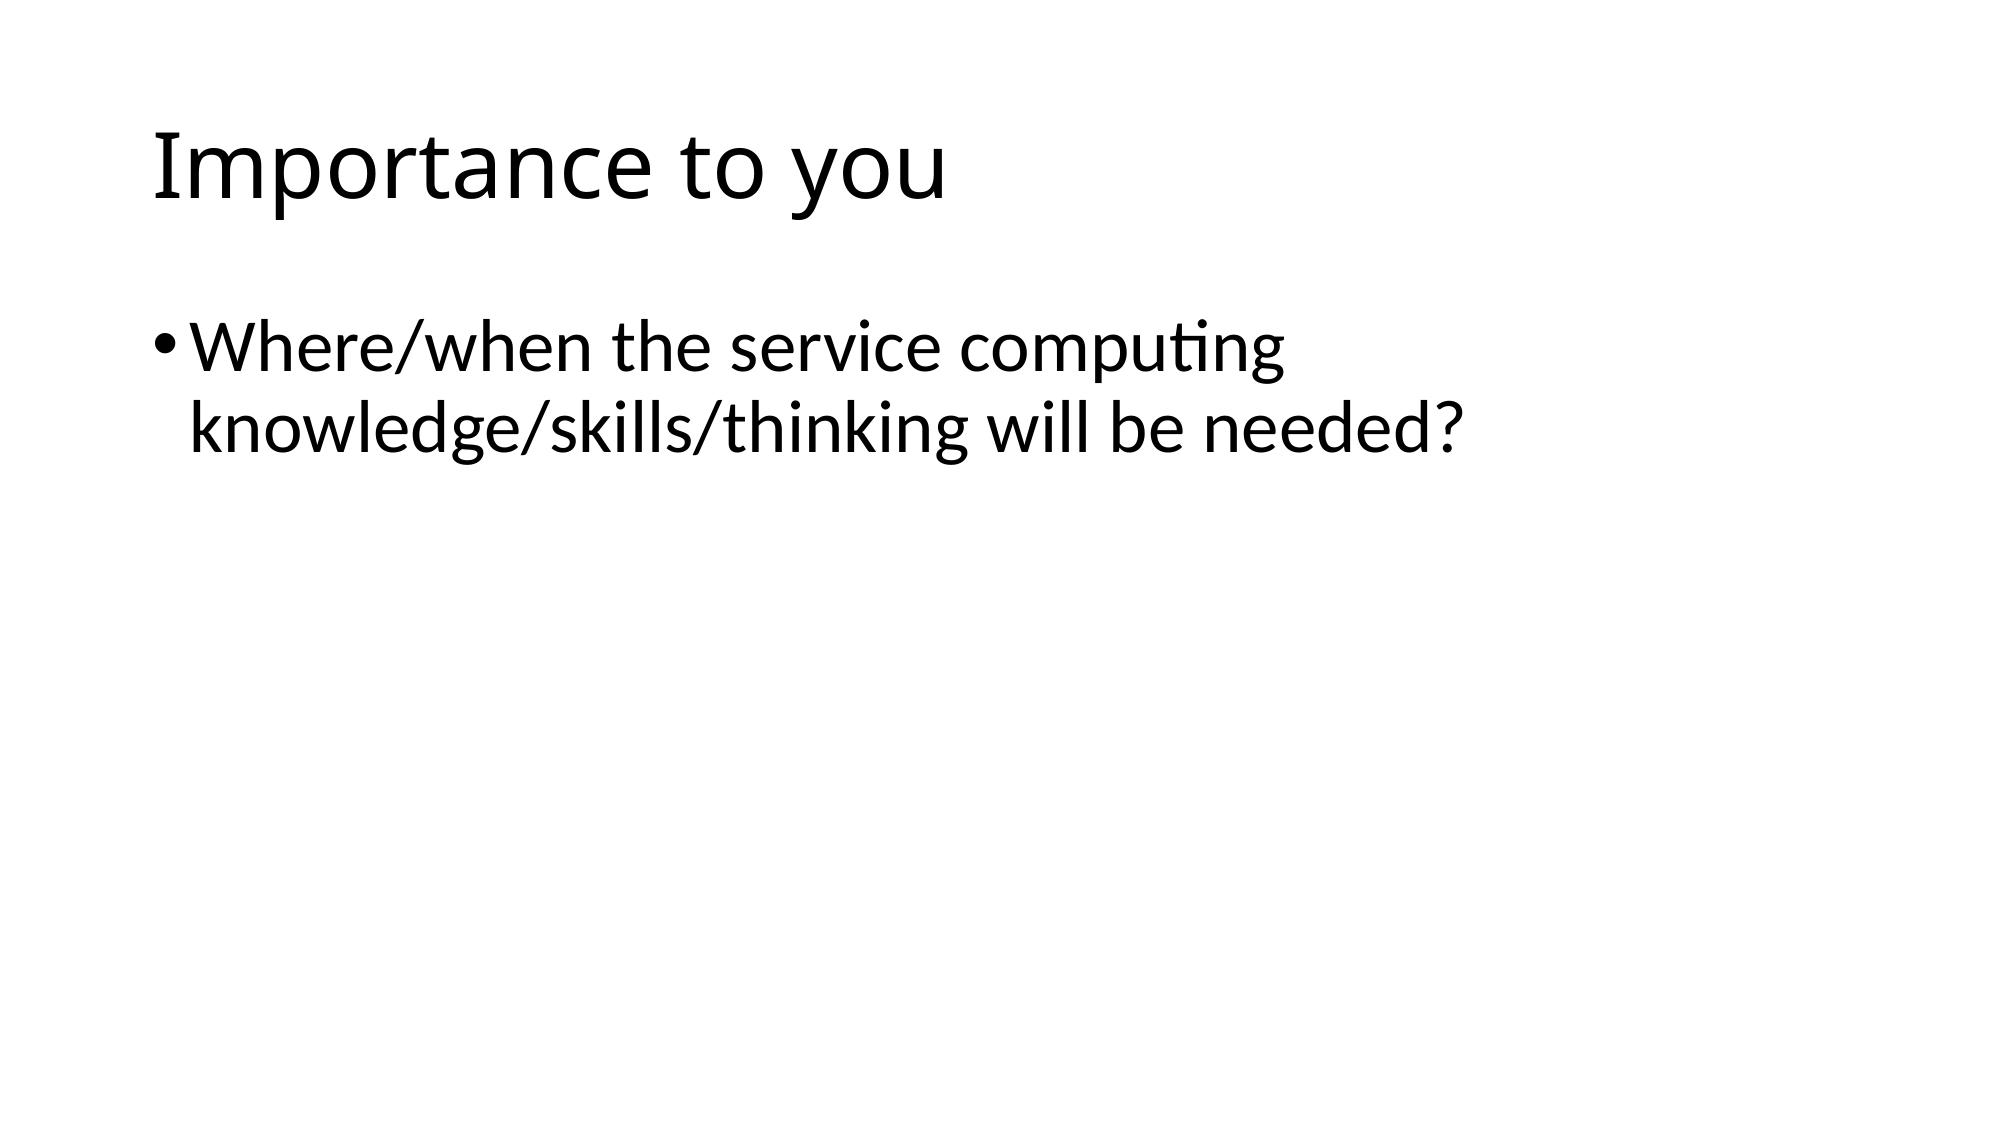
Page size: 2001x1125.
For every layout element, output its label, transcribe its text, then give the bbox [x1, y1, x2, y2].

list Where/when the service computing knowledge/skills/thinking will be needed? [137, 299, 1863, 1014]
title Importance to you [137, 59, 1863, 278]
